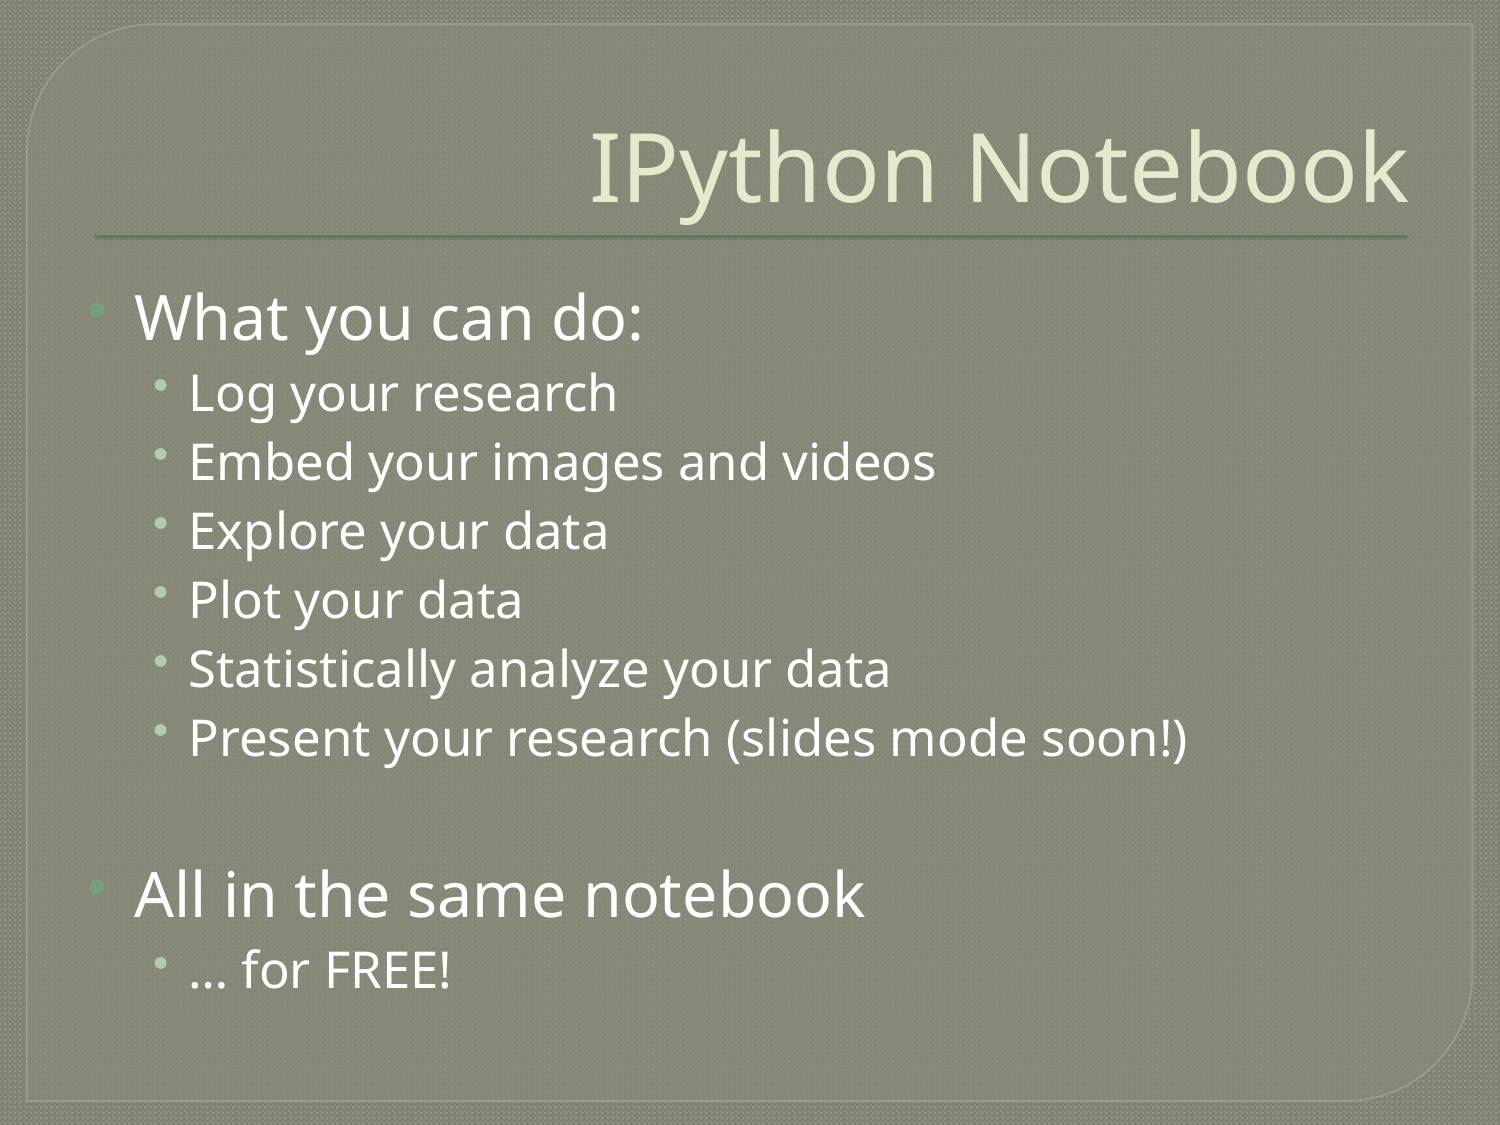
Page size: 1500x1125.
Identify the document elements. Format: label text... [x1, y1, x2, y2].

list What you can do: Log your research Embed your images and videos Explore your data Plot your data Statistically analyze your data Present your research (slides mode soon!) All in the same notebook … for FREE! [75, 270, 1425, 1013]
title IPython Notebook [75, 41, 1425, 230]
